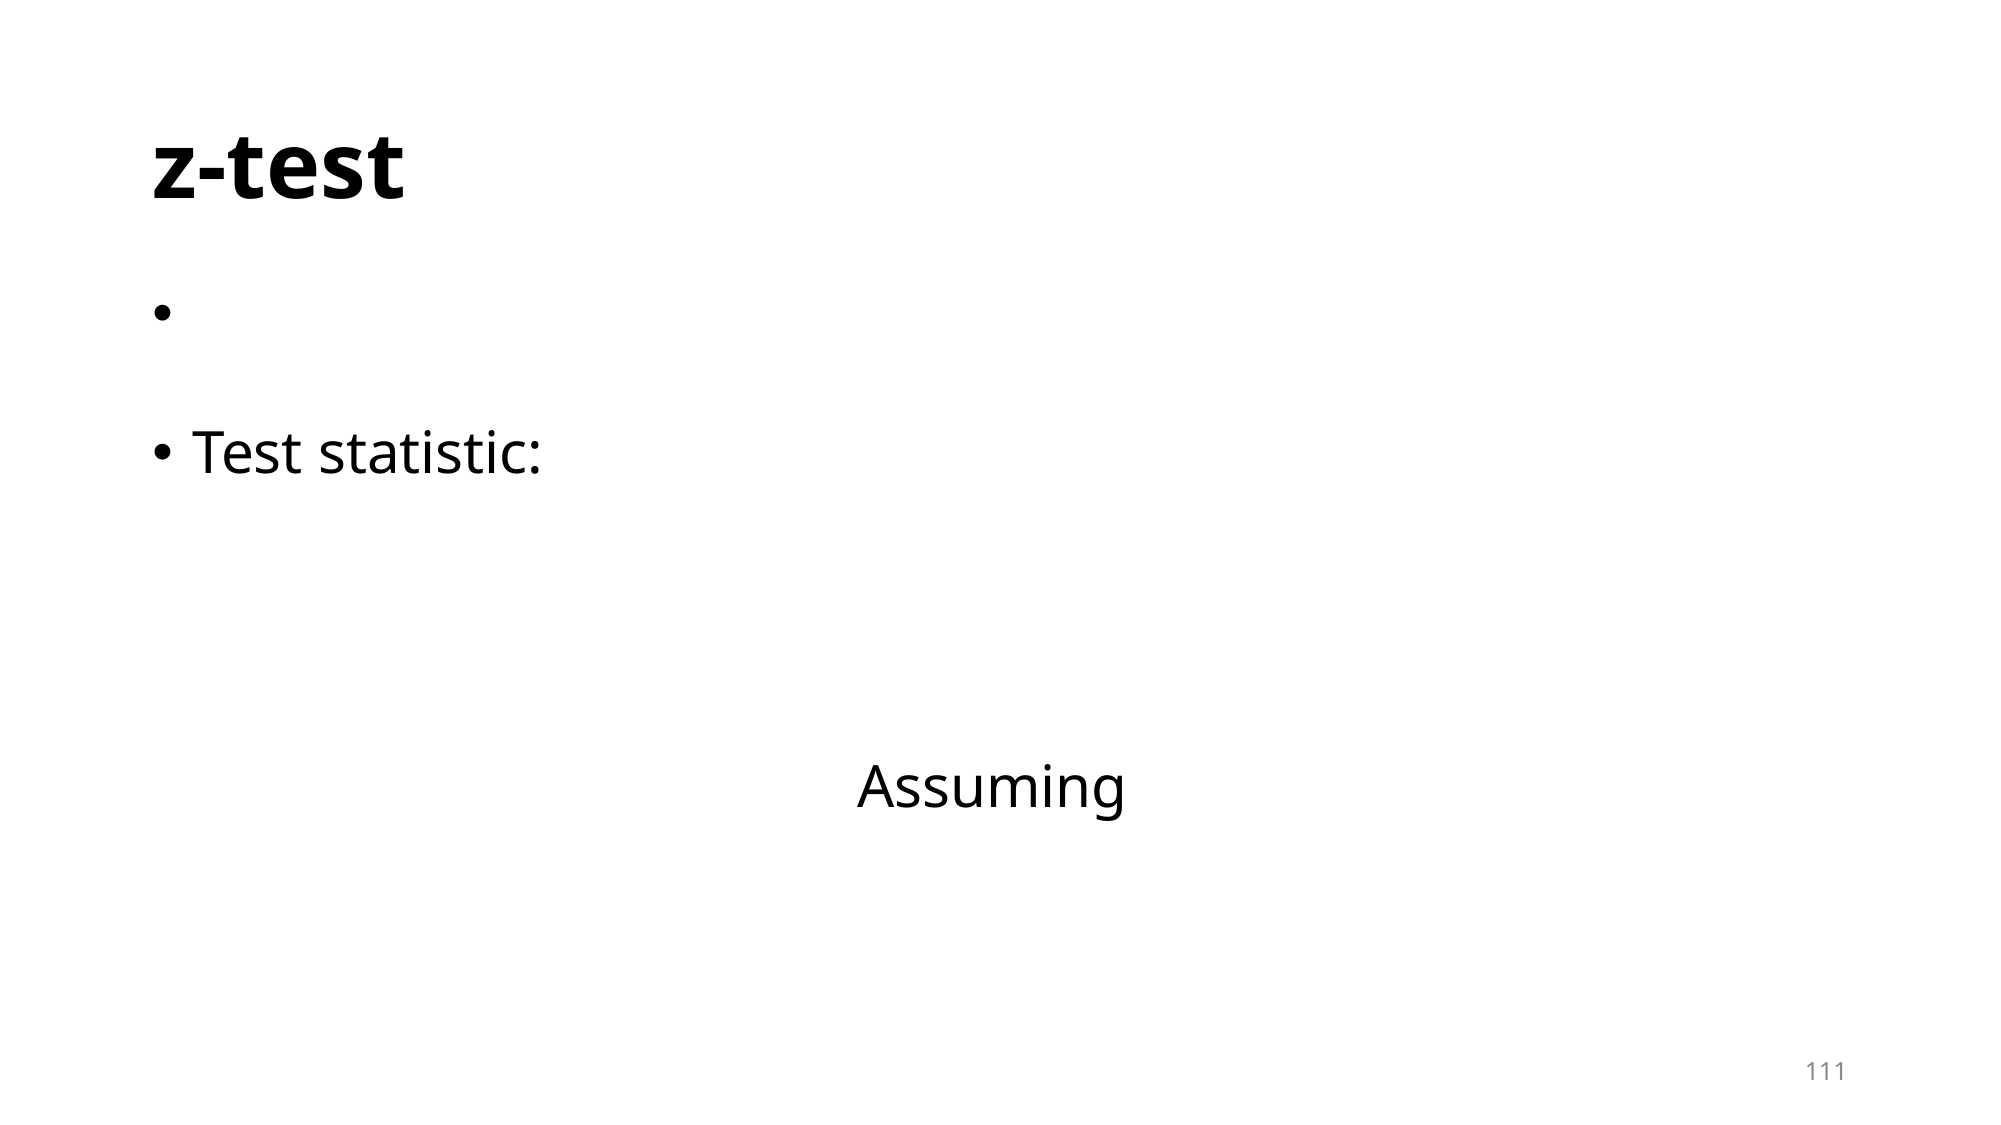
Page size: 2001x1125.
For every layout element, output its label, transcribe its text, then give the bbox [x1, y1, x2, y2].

title z-test [137, 59, 1863, 278]
slide_number 111 [1412, 1042, 1863, 1103]
